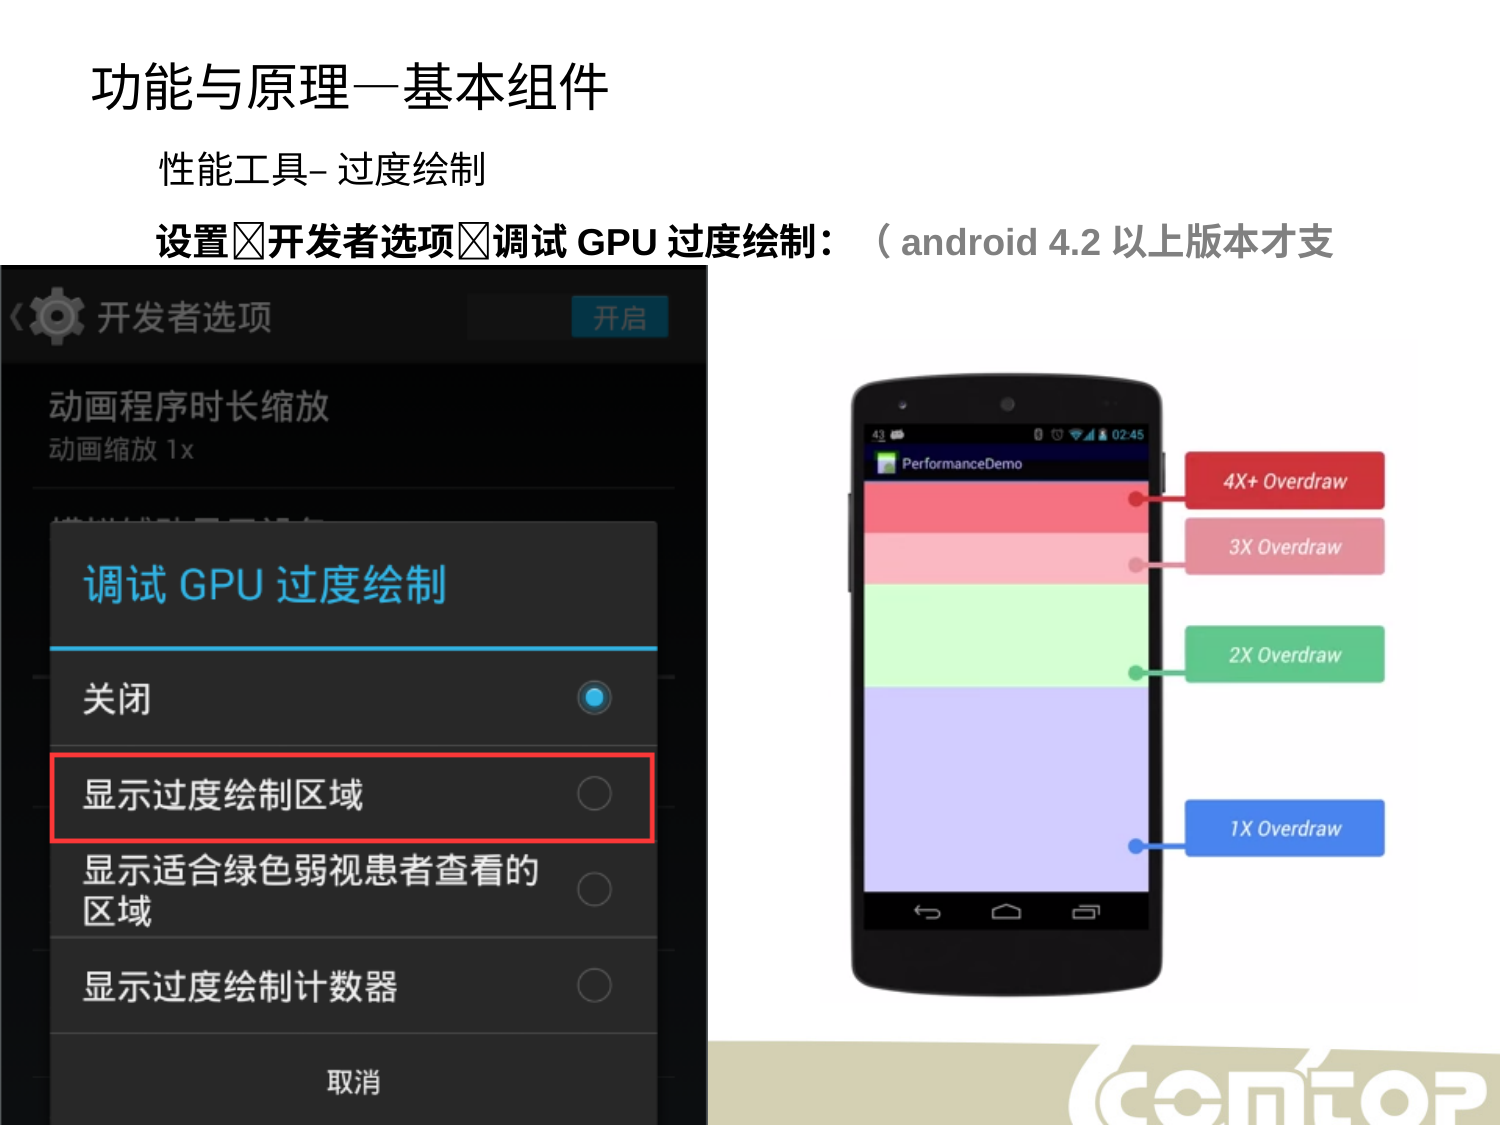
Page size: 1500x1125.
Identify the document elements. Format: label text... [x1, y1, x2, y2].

picture [0, 0, 1500, 1125]
text_box 性能工具– 过度绘制 [143, 138, 503, 199]
text_box 功能与原理—基本组件 [75, 46, 626, 125]
text_box 设置开发者选项调试GPU过度绘制：（android 4.2以上版本才支持） [140, 210, 1383, 451]
